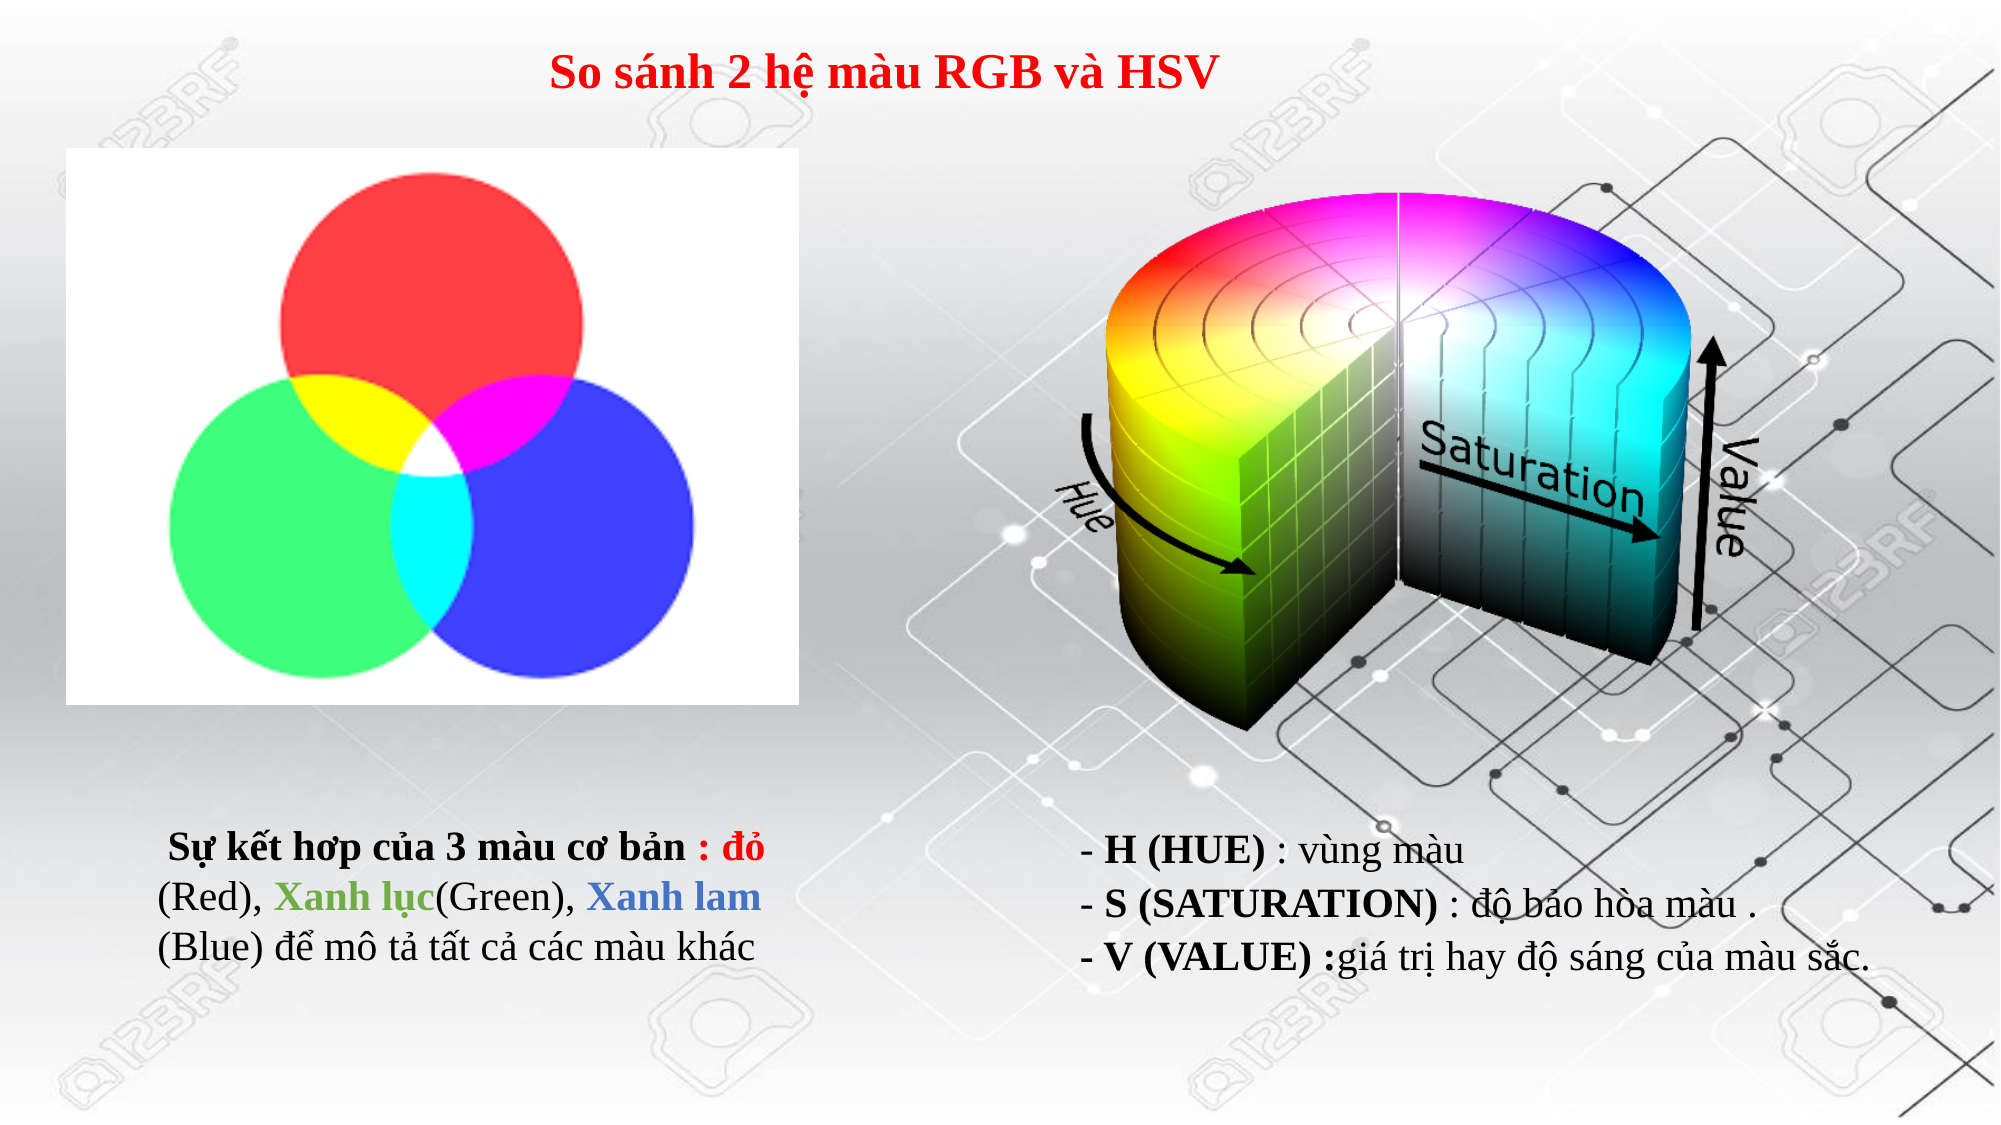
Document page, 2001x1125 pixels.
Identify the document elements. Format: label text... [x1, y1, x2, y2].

text_box So sánh 2 hệ màu RGB và HSV [534, 27, 1236, 107]
text_box Sự kết hơp của 3 màu cơ bản : đỏ (Red), Xanh lục(Green), Xanh lam (Blue) để mô tả tất cả các màu khác [142, 811, 799, 976]
text_box - H (HUE) : vùng màu - S (SATURATION) : độ bảo hòa màu . - V (VALUE) :giá trị hay độ sáng của màu sắc. [765, 811, 1944, 987]
picture [0, 0, 2001, 1125]
